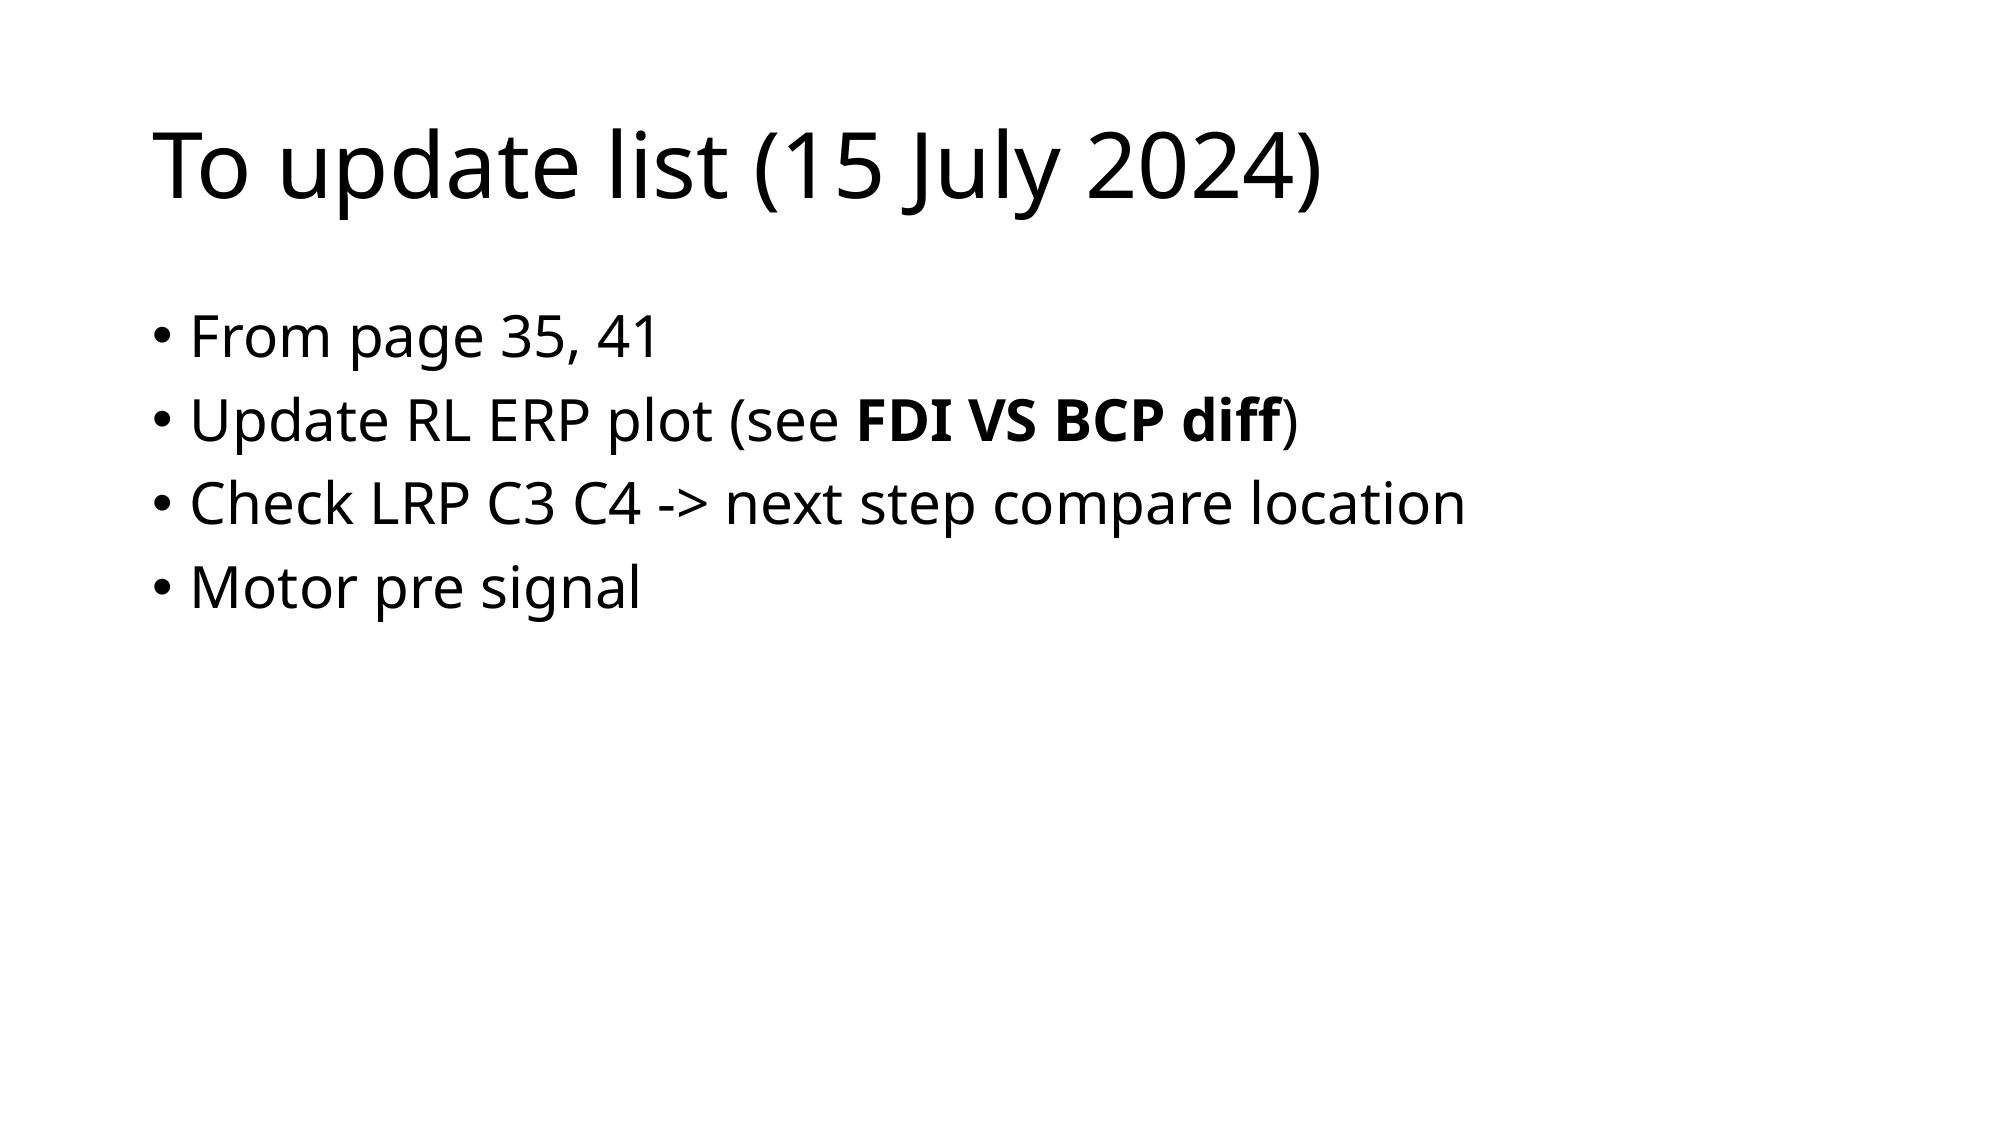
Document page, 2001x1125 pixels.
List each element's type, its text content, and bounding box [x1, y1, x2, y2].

title To update list (15 July 2024) [137, 59, 1863, 278]
list From page 35, 41 Update RL ERP plot (see FDI VS BCP diff) Check LRP C3 C4 -> next step compare location Motor pre signal [137, 299, 1863, 1014]
